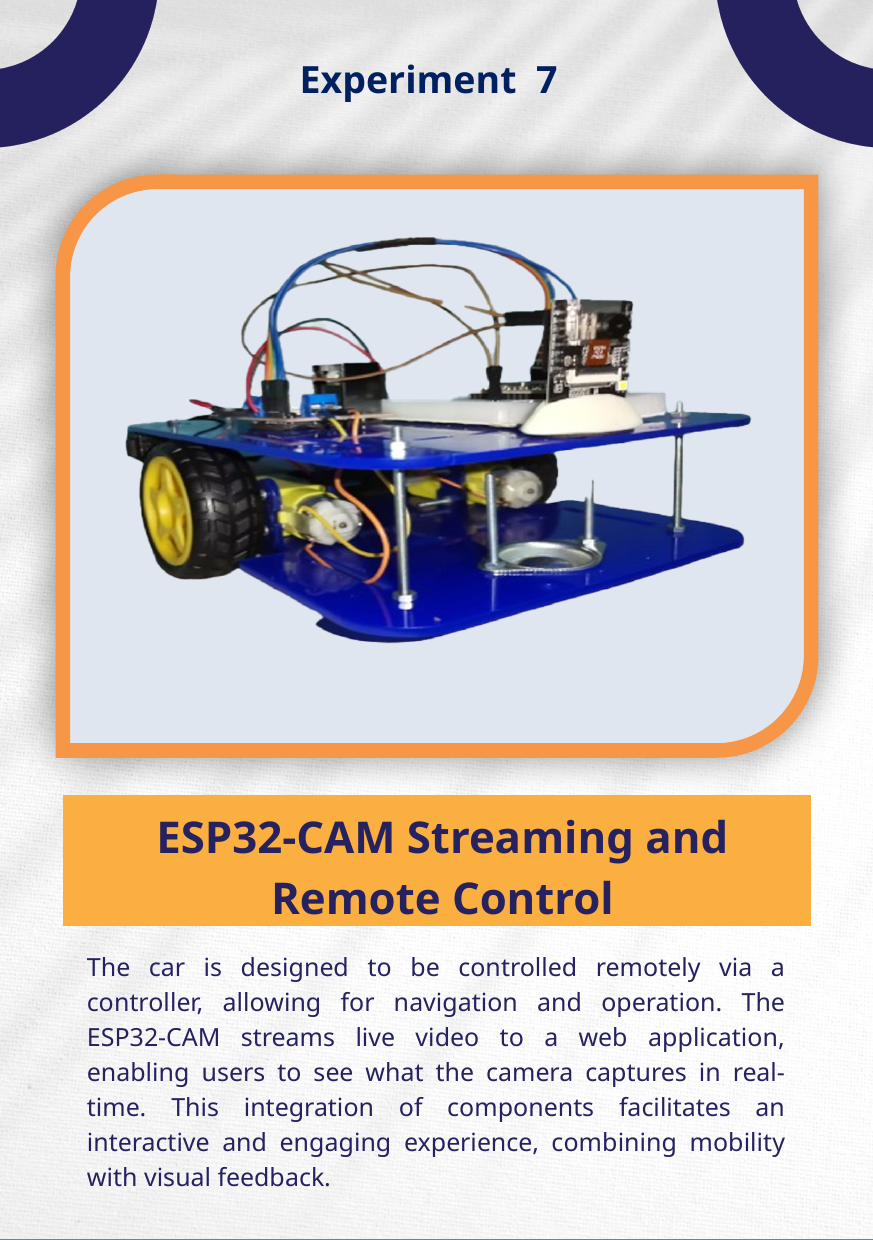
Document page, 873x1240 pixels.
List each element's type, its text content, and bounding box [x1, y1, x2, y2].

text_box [62, 794, 812, 927]
text_box The car is designed to be controlled remotely via a controller, allowing for navigation and operation. The ESP32-CAM streams live video to a web application, enabling users to see what the camera captures in real-time. This integration of components facilitates an interactive and engaging experience, combining mobility with visual feedback. [86, 946, 786, 1192]
text_box Experiment 7 [289, 66, 622, 102]
text_box [0, 0, 159, 148]
text_box [715, 0, 873, 148]
text_box [159, 0, 715, 147]
picture [62, 181, 812, 751]
text_box [0, 148, 873, 1240]
